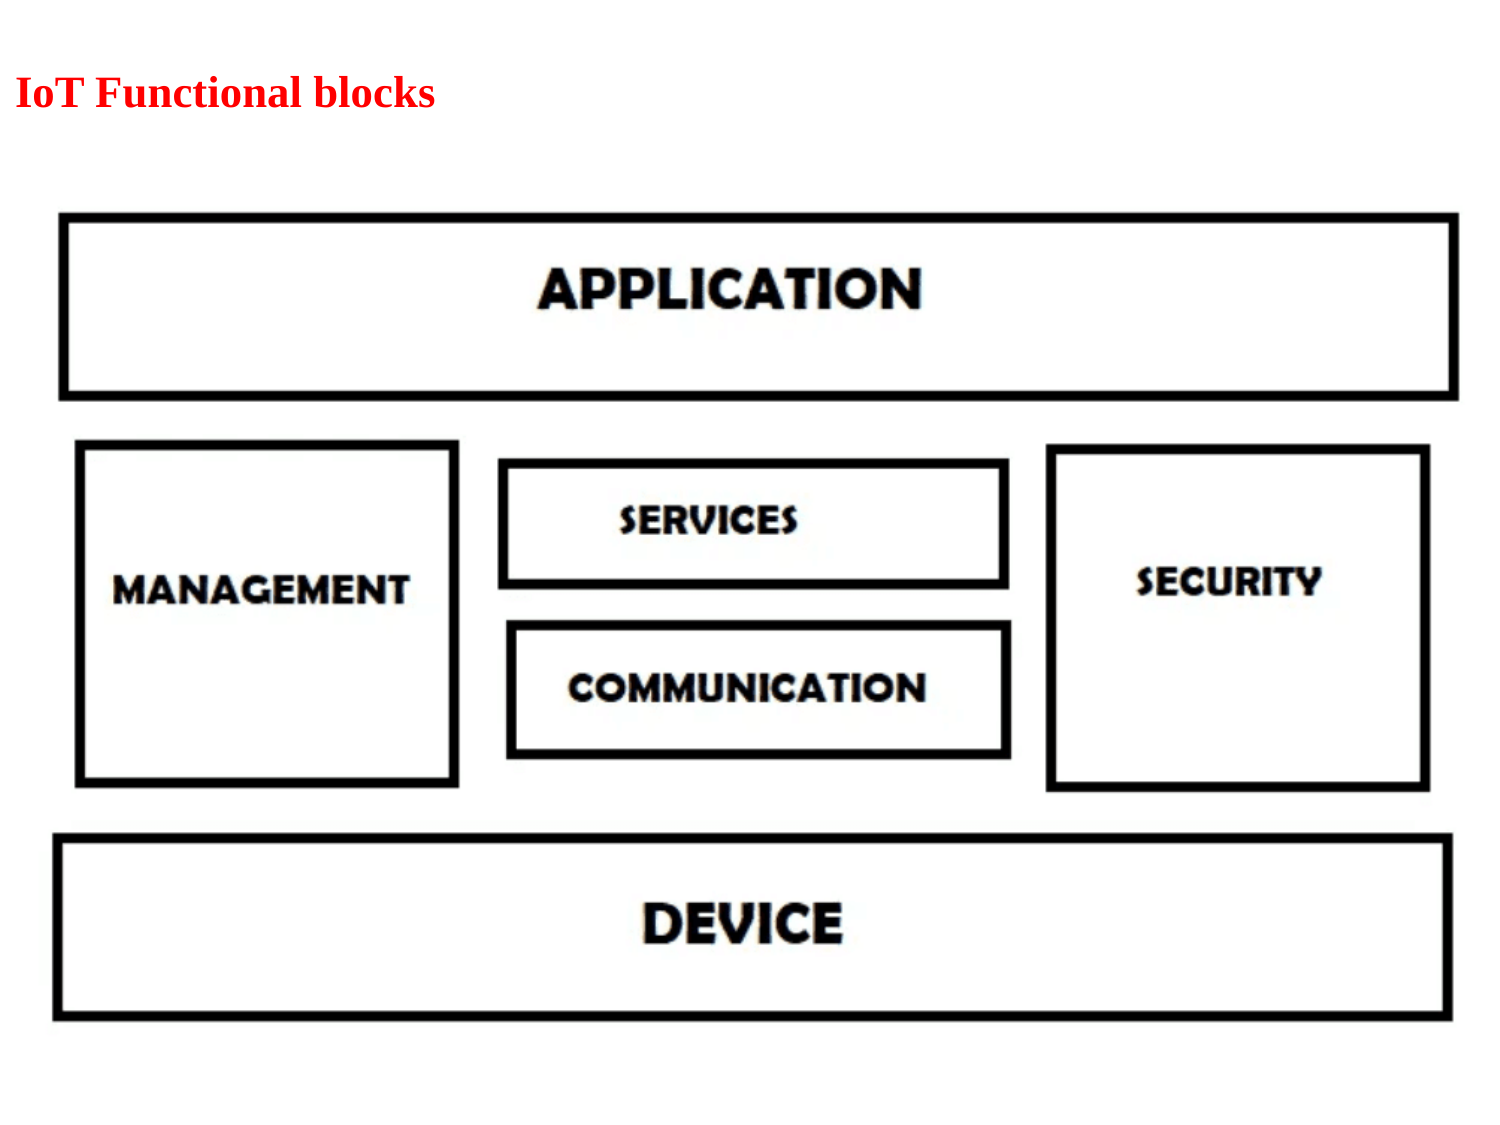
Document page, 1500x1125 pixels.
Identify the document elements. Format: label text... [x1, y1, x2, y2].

title IoT Functional blocks [0, 0, 1425, 161]
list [0, 161, 1500, 1064]
